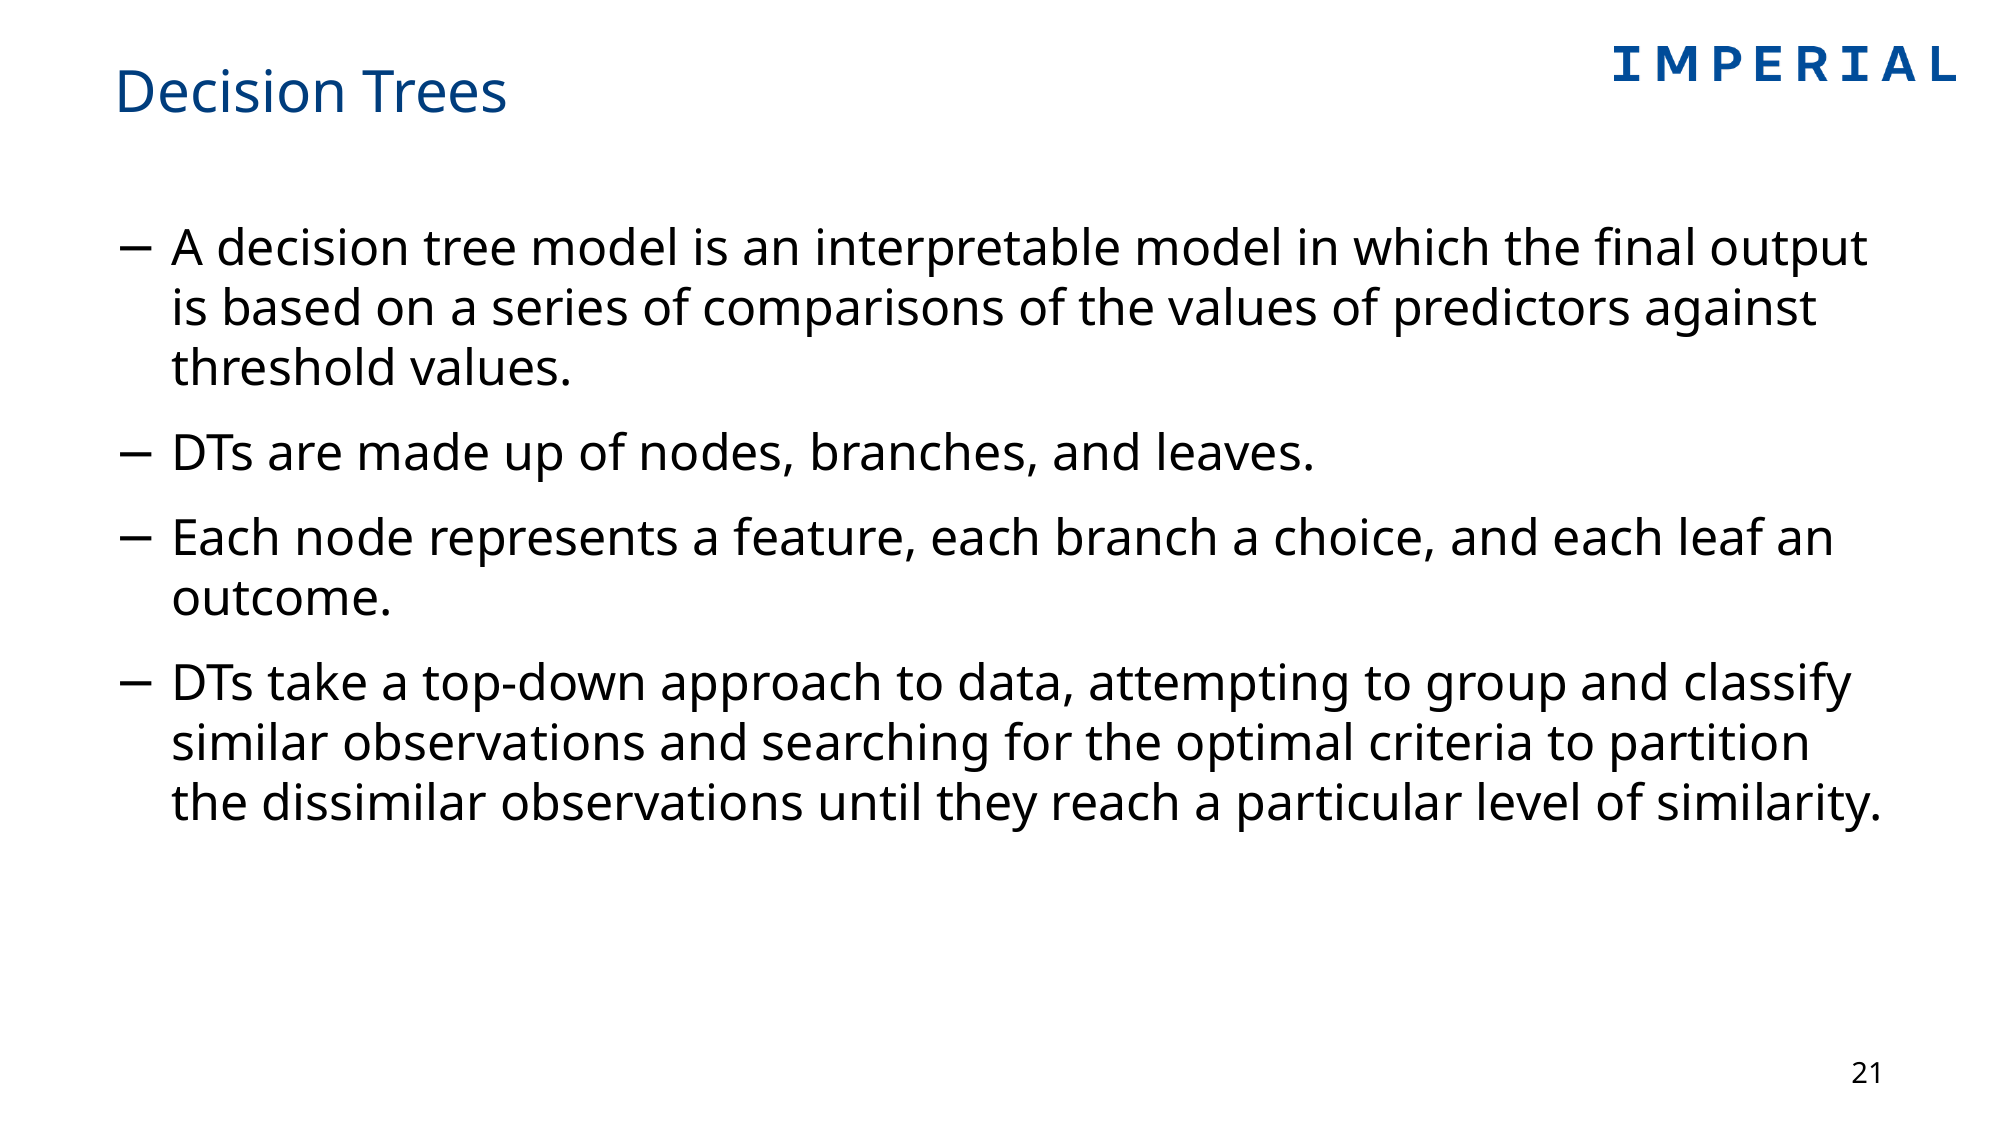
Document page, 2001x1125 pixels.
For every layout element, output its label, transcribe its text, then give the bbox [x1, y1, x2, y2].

title Decision Trees [99, 0, 1900, 184]
slide_number 21 [1433, 1046, 1901, 1103]
picture [1900, 46, 1956, 81]
list A decision tree model is an interpretable model in which the final output is based on a series of comparisons of the values of predictors against threshold values. DTs are made up of nodes, branches, and leaves. Each node represents a feature, each branch a choice, and each leaf an outcome. DTs take a top-down approach to data, attempting to group and classify similar observations and searching for the optimal criteria to partition the dissimilar observations until they reach a particular level of similarity. [99, 208, 1900, 1024]
